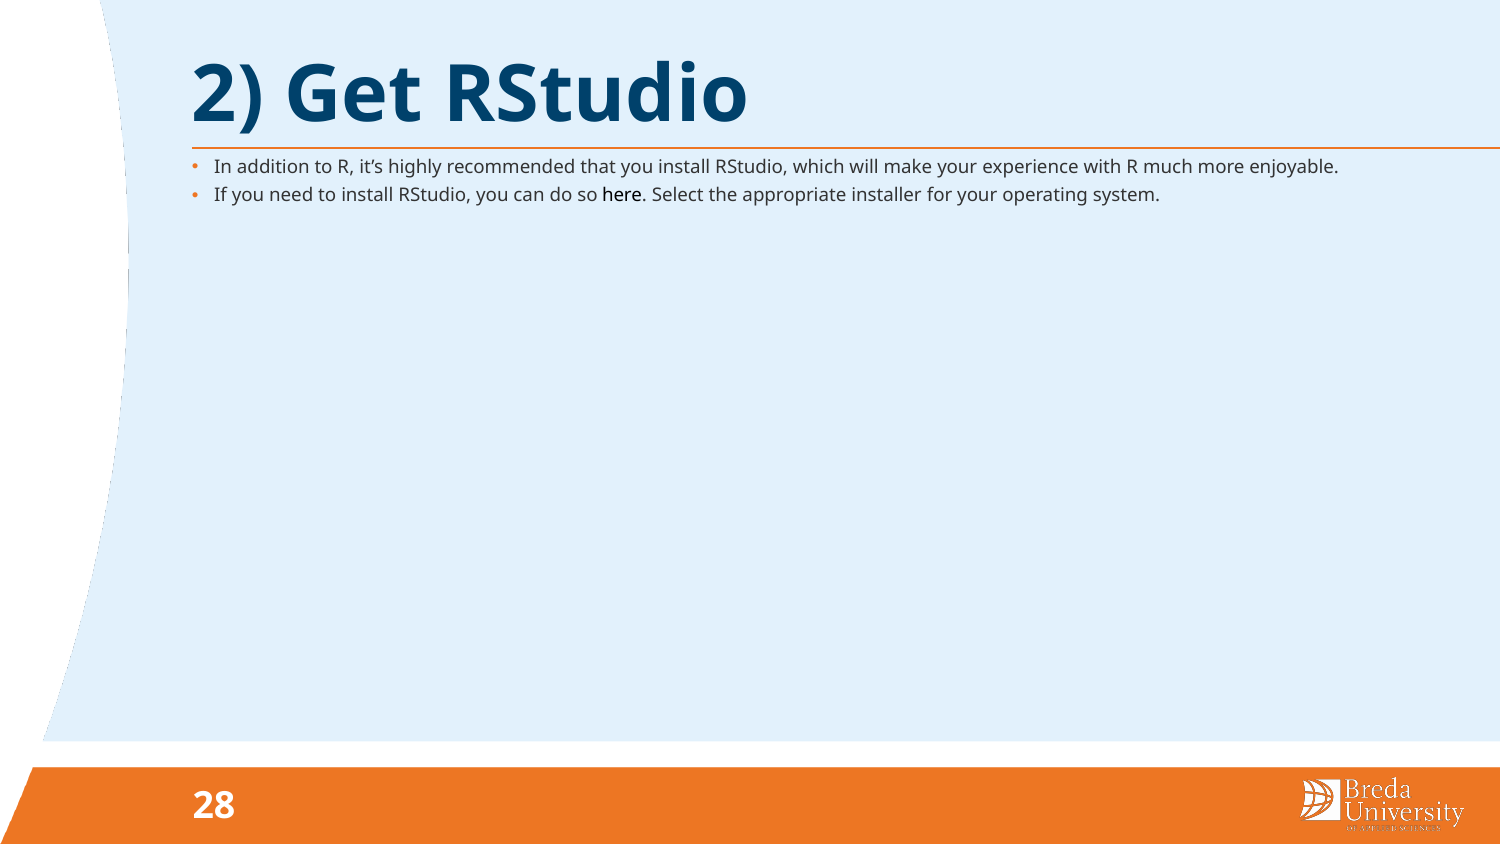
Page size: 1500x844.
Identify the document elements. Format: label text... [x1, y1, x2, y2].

list In addition to R, it’s highly recommended that you install RStudio, which will make your experience with R much more enjoyable. If you need to install RStudio, you can do so here. Select the appropriate installer for your operating system. [191, 150, 1341, 715]
slide_number 28 [177, 773, 351, 819]
picture [0, 0, 1500, 844]
title 2) Get RStudio [191, 3, 1341, 138]
